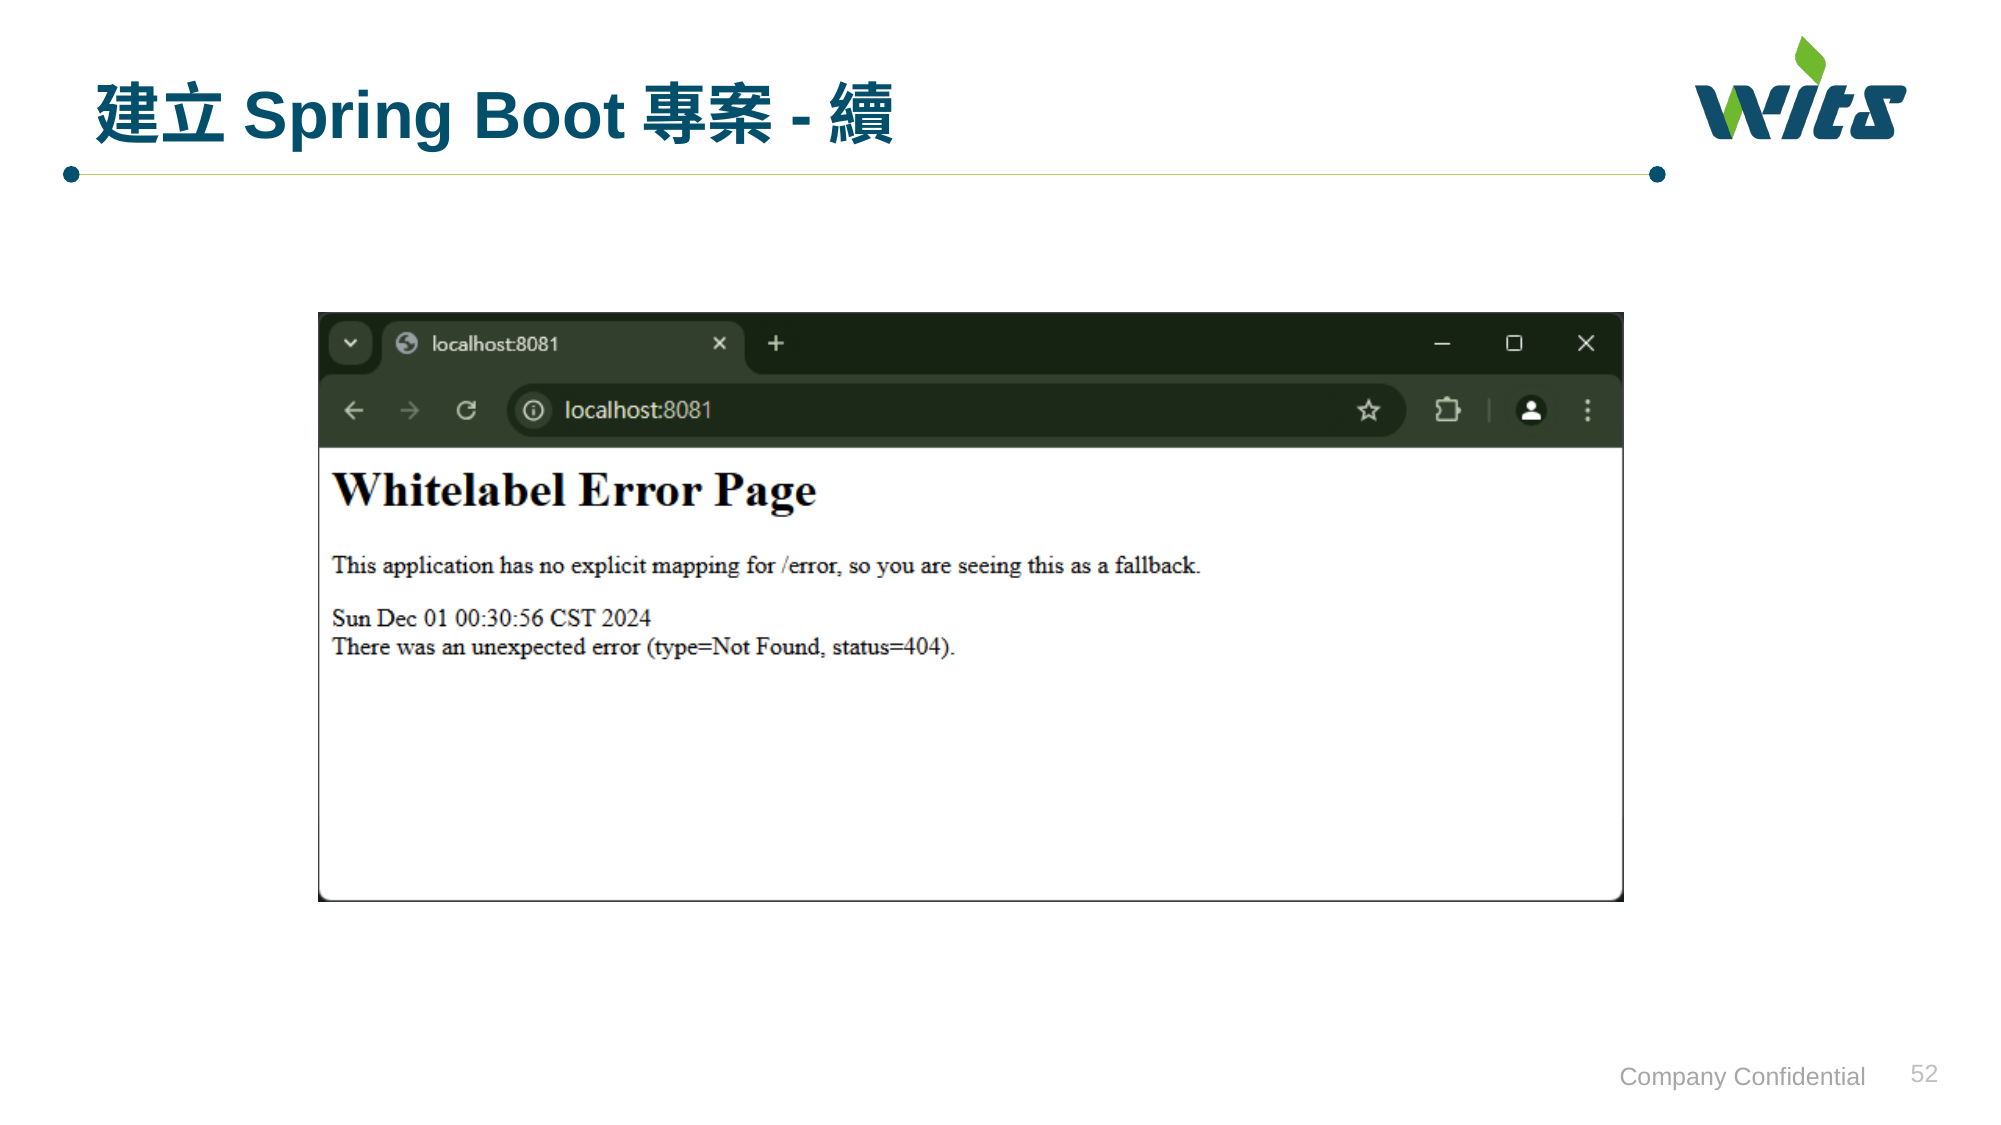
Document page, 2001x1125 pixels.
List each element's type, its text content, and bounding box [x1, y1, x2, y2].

slide_number 52 [1503, 1042, 1954, 1103]
picture [1616, 0, 1983, 208]
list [318, 312, 1624, 902]
title 建立Spring Boot專案-續 [79, 49, 1657, 161]
